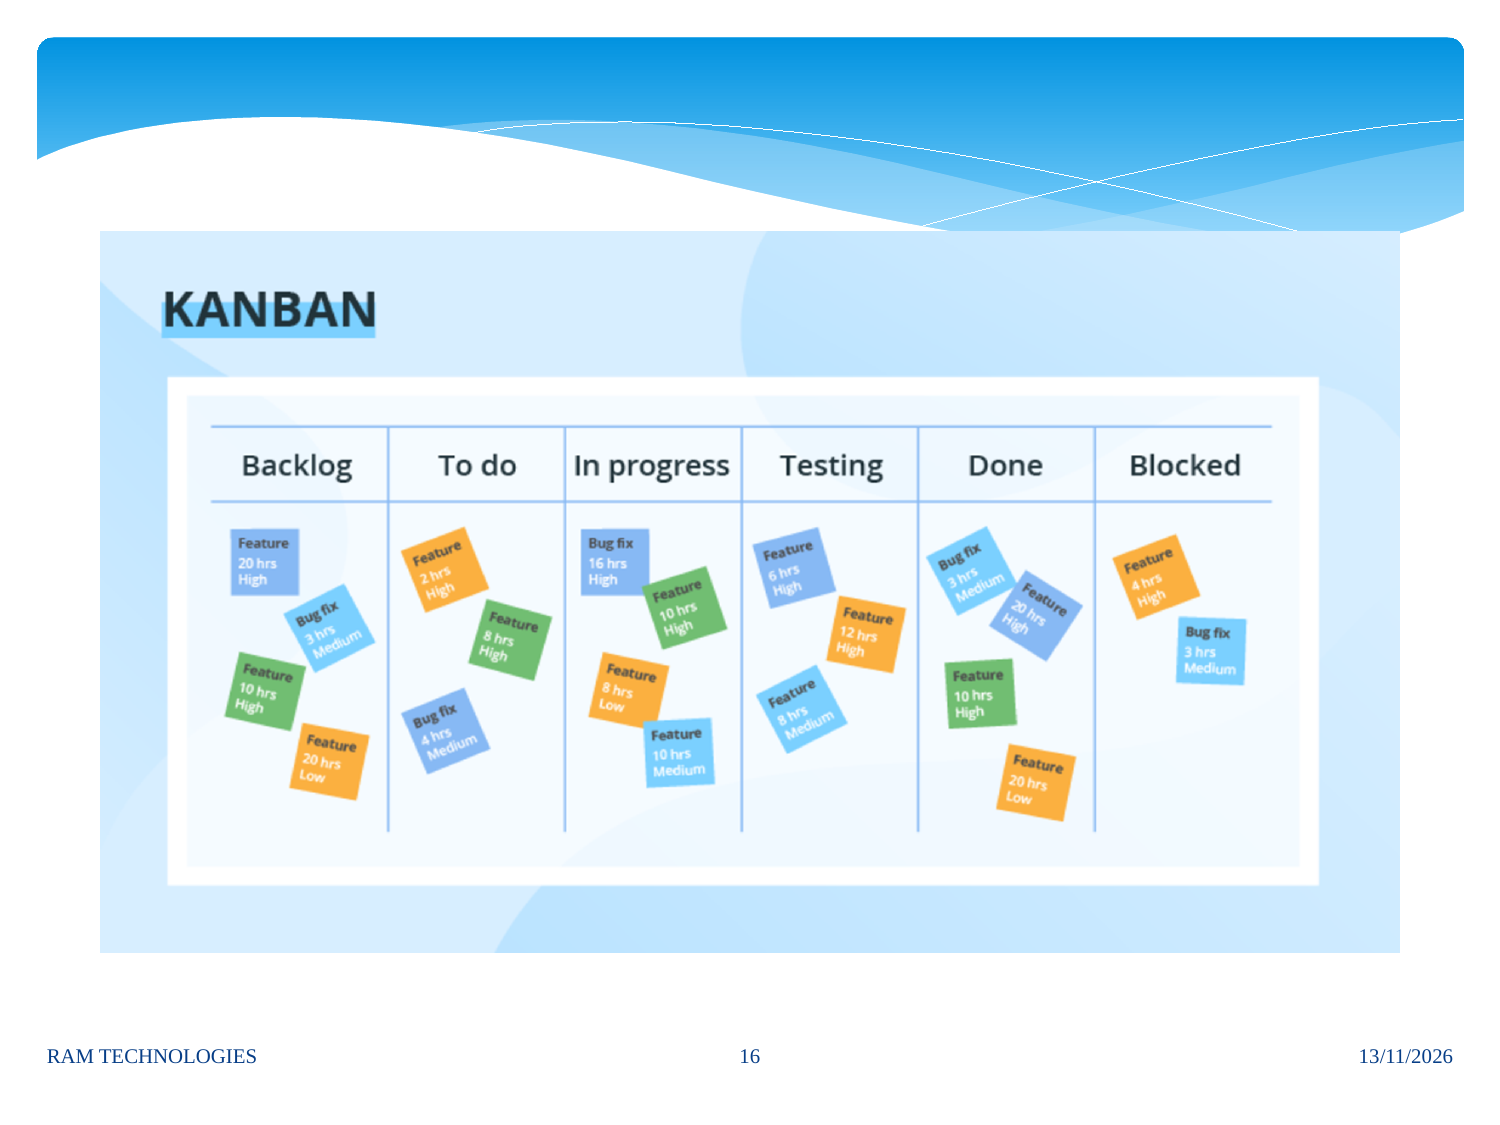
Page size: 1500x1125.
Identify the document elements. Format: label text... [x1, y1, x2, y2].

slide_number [847, 1025, 1469, 1086]
slide_number 16 [654, 1025, 846, 1086]
footer RAM TECHNOLOGIES [31, 1025, 653, 1086]
picture [100, 231, 1400, 953]
